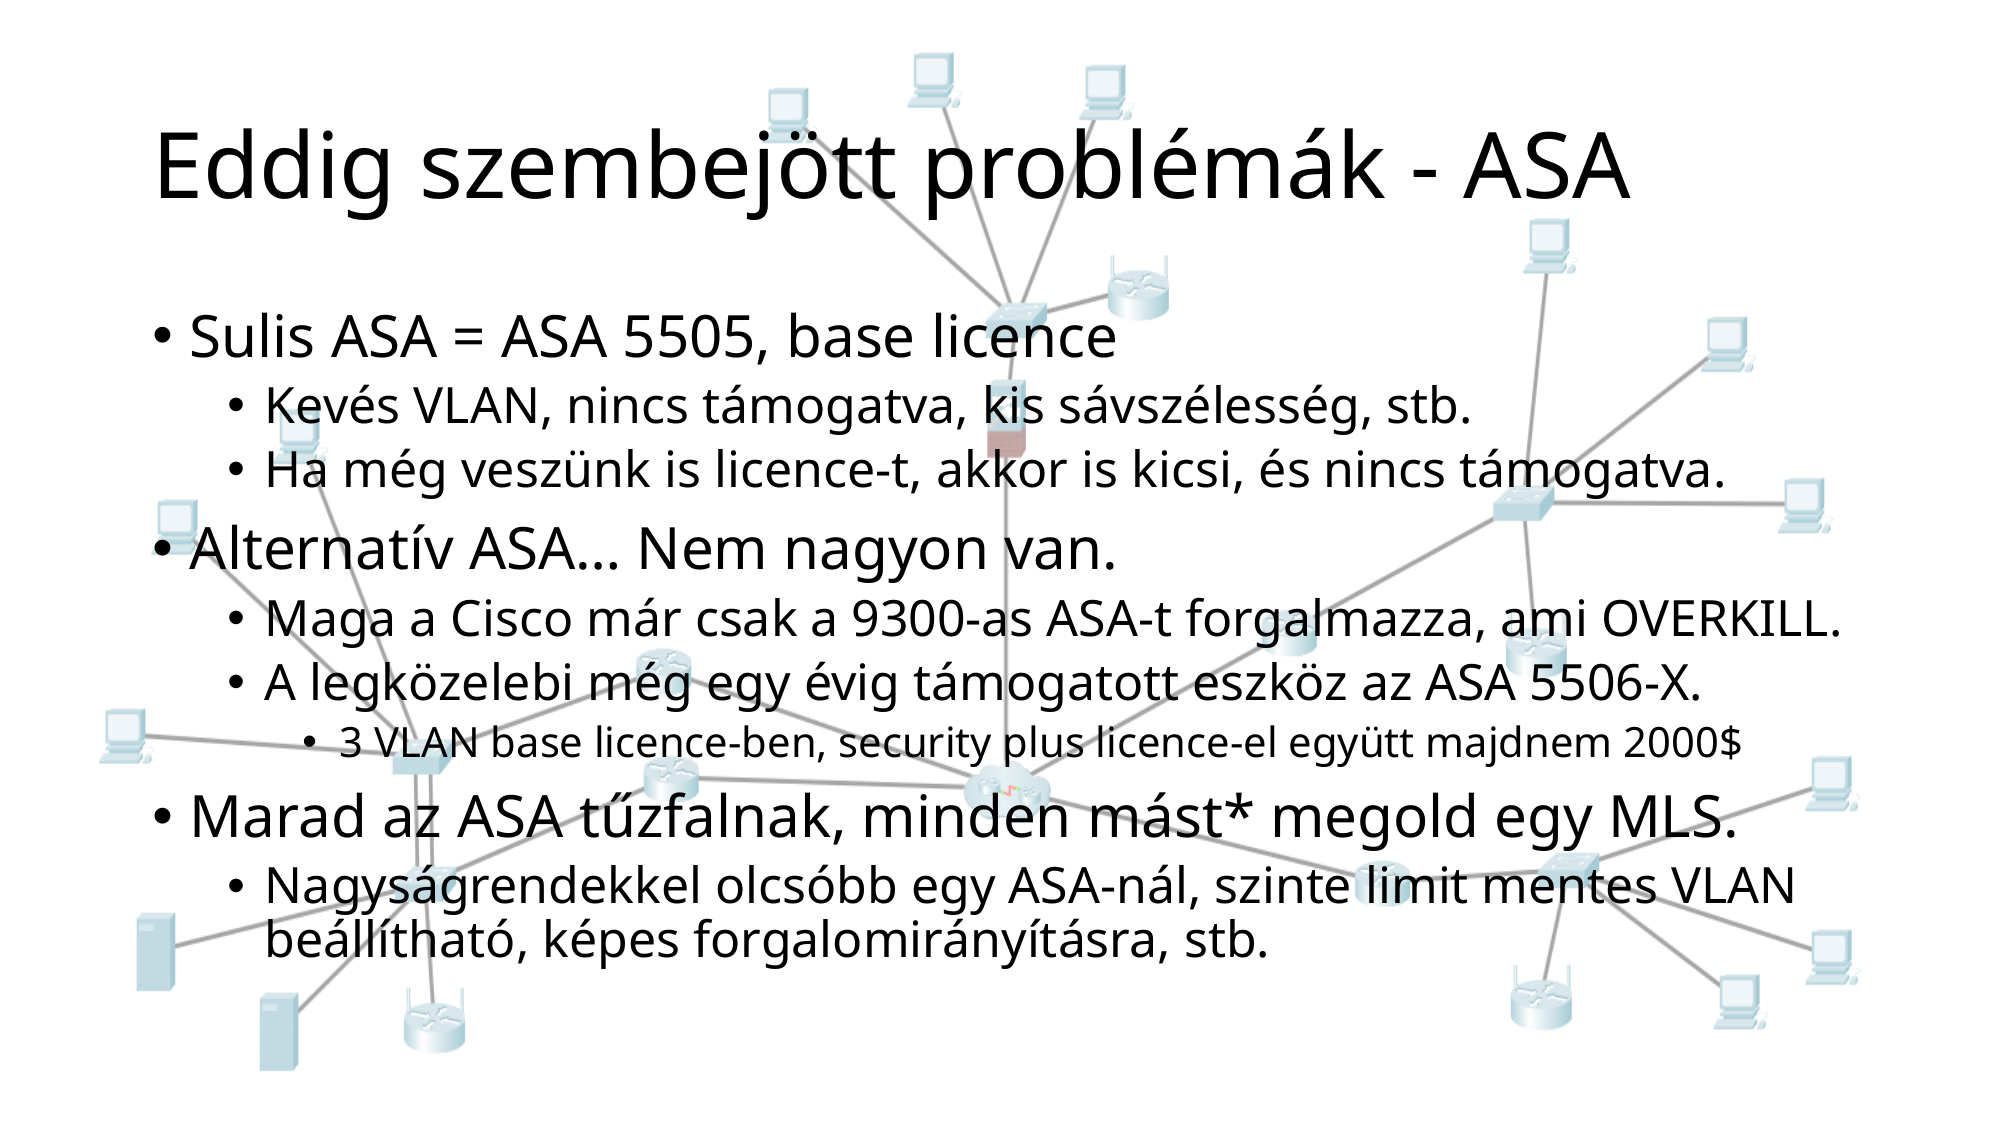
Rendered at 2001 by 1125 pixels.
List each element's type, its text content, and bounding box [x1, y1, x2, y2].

title Eddig szembejött problémák - ASA [137, 59, 1863, 278]
list Sulis ASA = ASA 5505, base licence Kevés VLAN, nincs támogatva, kis sávszélesség, stb. Ha még veszünk is licence-t, akkor is kicsi, és nincs támogatva. Alternatív ASA… Nem nagyon van. Maga a Cisco már csak a 9300-as ASA-t forgalmazza, ami OVERKILL. A legközelebi még egy évig támogatott eszköz az ASA 5506-X. 3 VLAN base licence-ben, security plus licence-el együtt majdnem 2000$ Marad az ASA tűzfalnak, minden mást* megold egy MLS. Nagyságrendekkel olcsóbb egy ASA-nál, szinte limit mentes VLAN beállítható, képes forgalomirányításra, stb. [137, 299, 1863, 1014]
